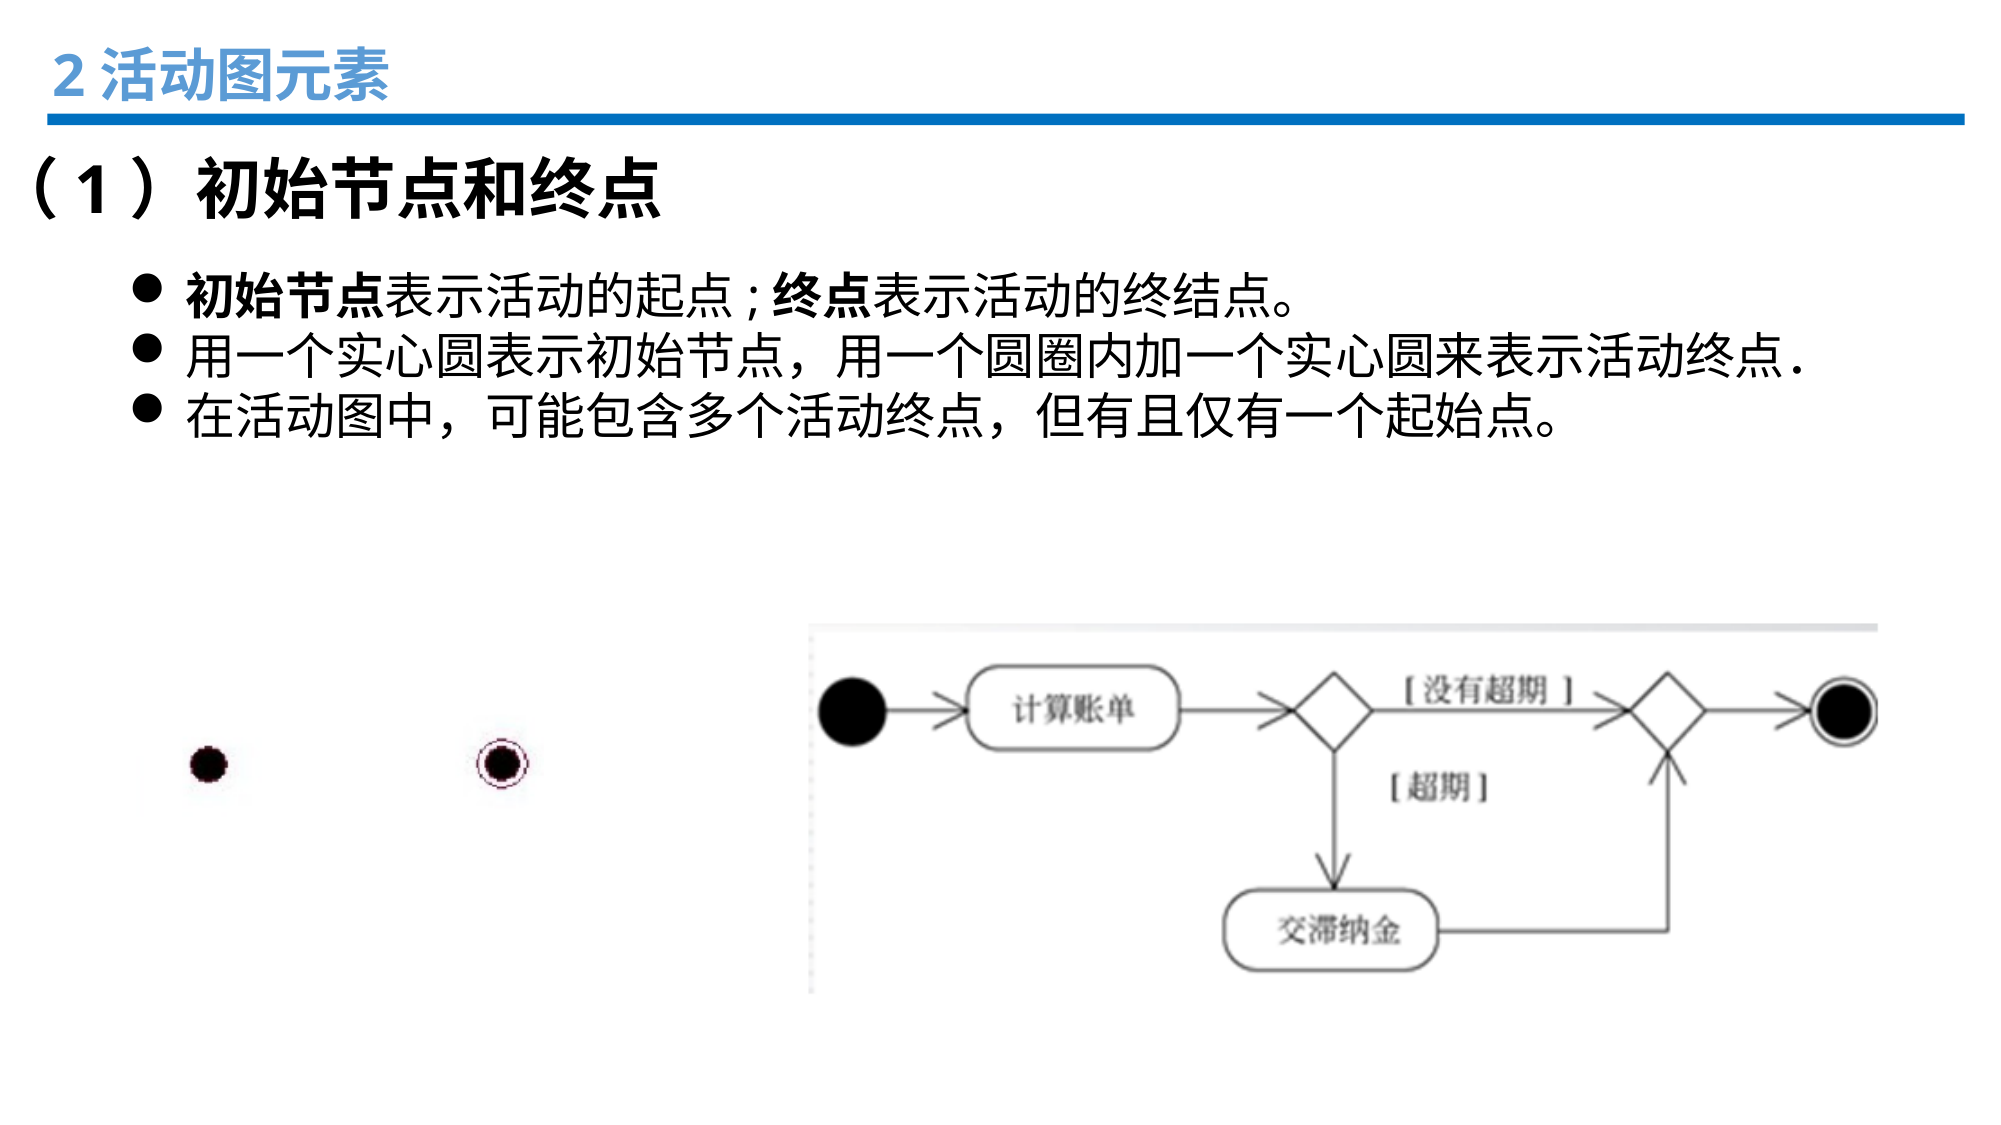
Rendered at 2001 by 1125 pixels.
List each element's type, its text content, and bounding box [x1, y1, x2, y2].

text_box 初始节点表示活动的起点;终点表示活动的终结点。 用一个实心圆表示初始节点，用一个圆圈内加一个实心圆来表示活动终点． 在活动图中，可能包含多个活动终点，但有且仅有一个起始点。 [114, 256, 1901, 452]
picture [135, 696, 544, 826]
picture [807, 622, 1880, 996]
text_box 2活动图元素 [37, 30, 406, 116]
text_box （1）初始节点和终点 [0, 139, 678, 235]
